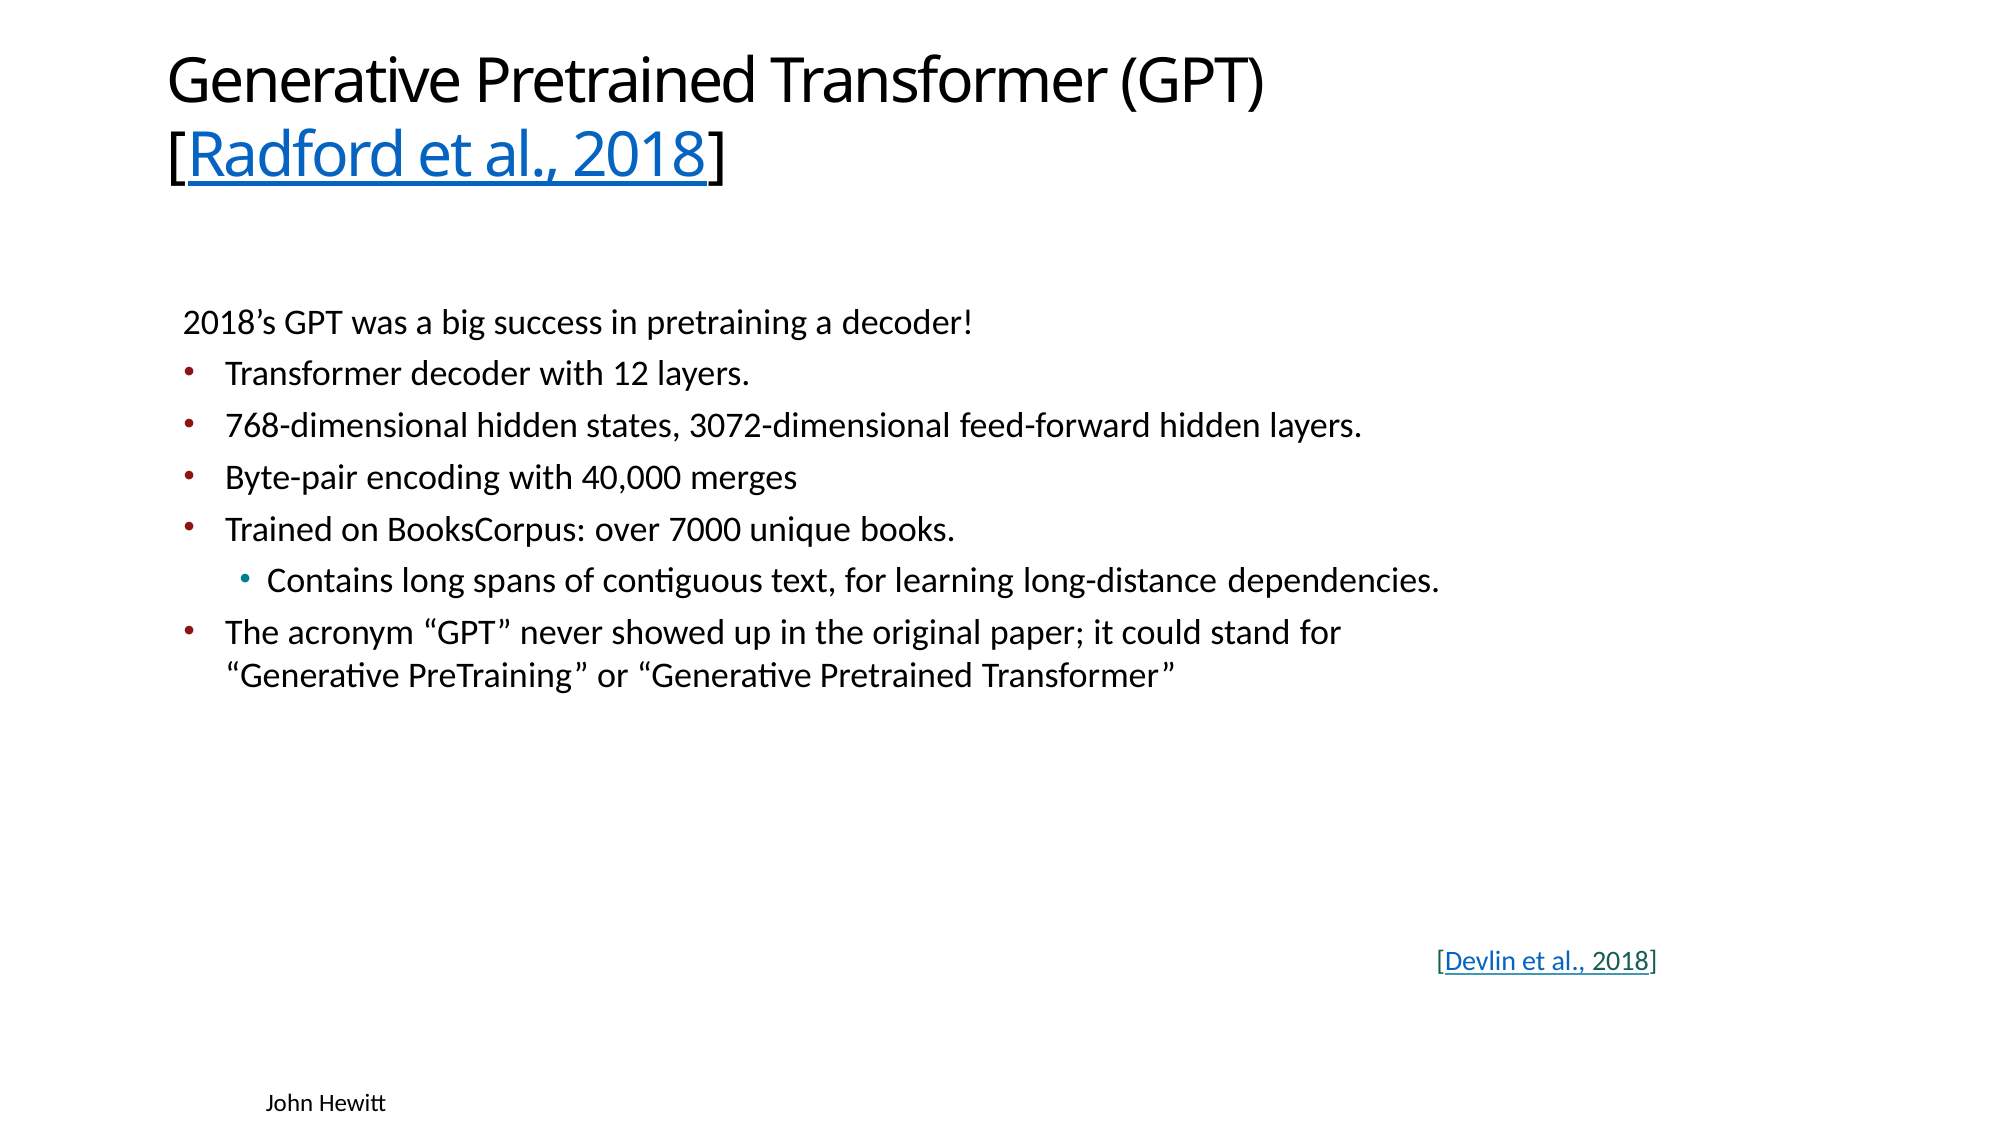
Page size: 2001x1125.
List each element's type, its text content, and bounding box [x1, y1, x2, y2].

title Generative Pretrained Transformer (GPT) [Radford et al., 2018] [151, 39, 1661, 201]
text_box John Hewitt [251, 1079, 402, 1125]
text_box 2018’s GPT was a big success in pretraining a decoder! Transformer decoder with 12 layers. 768-dimensional hidden states, 3072-dimensional feed-forward hidden layers. Byte-pair encoding with 40,000 merges Trained on BooksCorpus: over 7000 unique books. Contains long spans of contiguous text, for learning long-distance dependencies. The acronym “GPT” never showed up in the original paper; it could stand for “Generative PreTraining” or “Generative Pretrained Transformer” [181, 288, 1446, 695]
text_box [Devlin et al., 2018] [1434, 941, 1661, 977]
